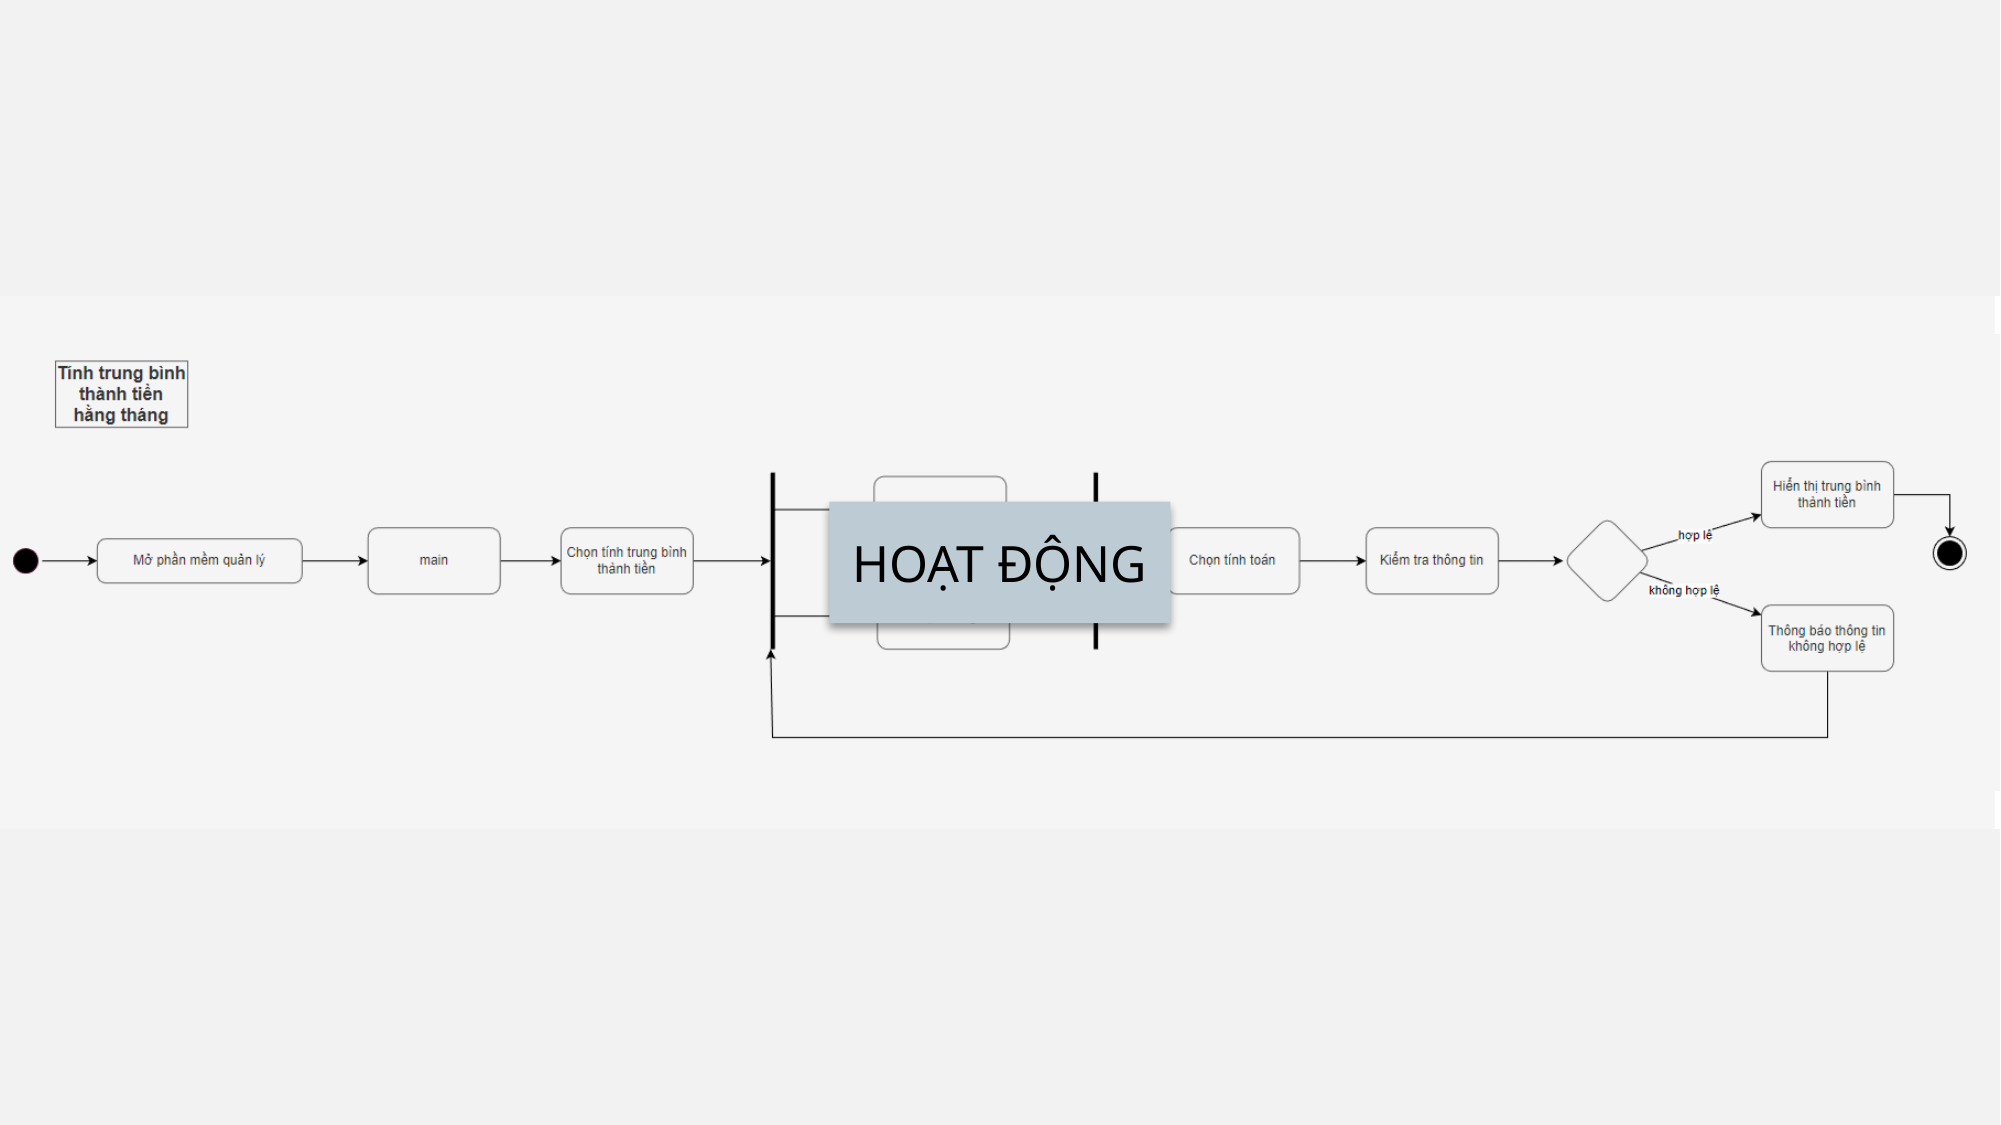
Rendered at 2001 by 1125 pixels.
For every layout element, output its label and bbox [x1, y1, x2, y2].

picture [0, 296, 2000, 829]
